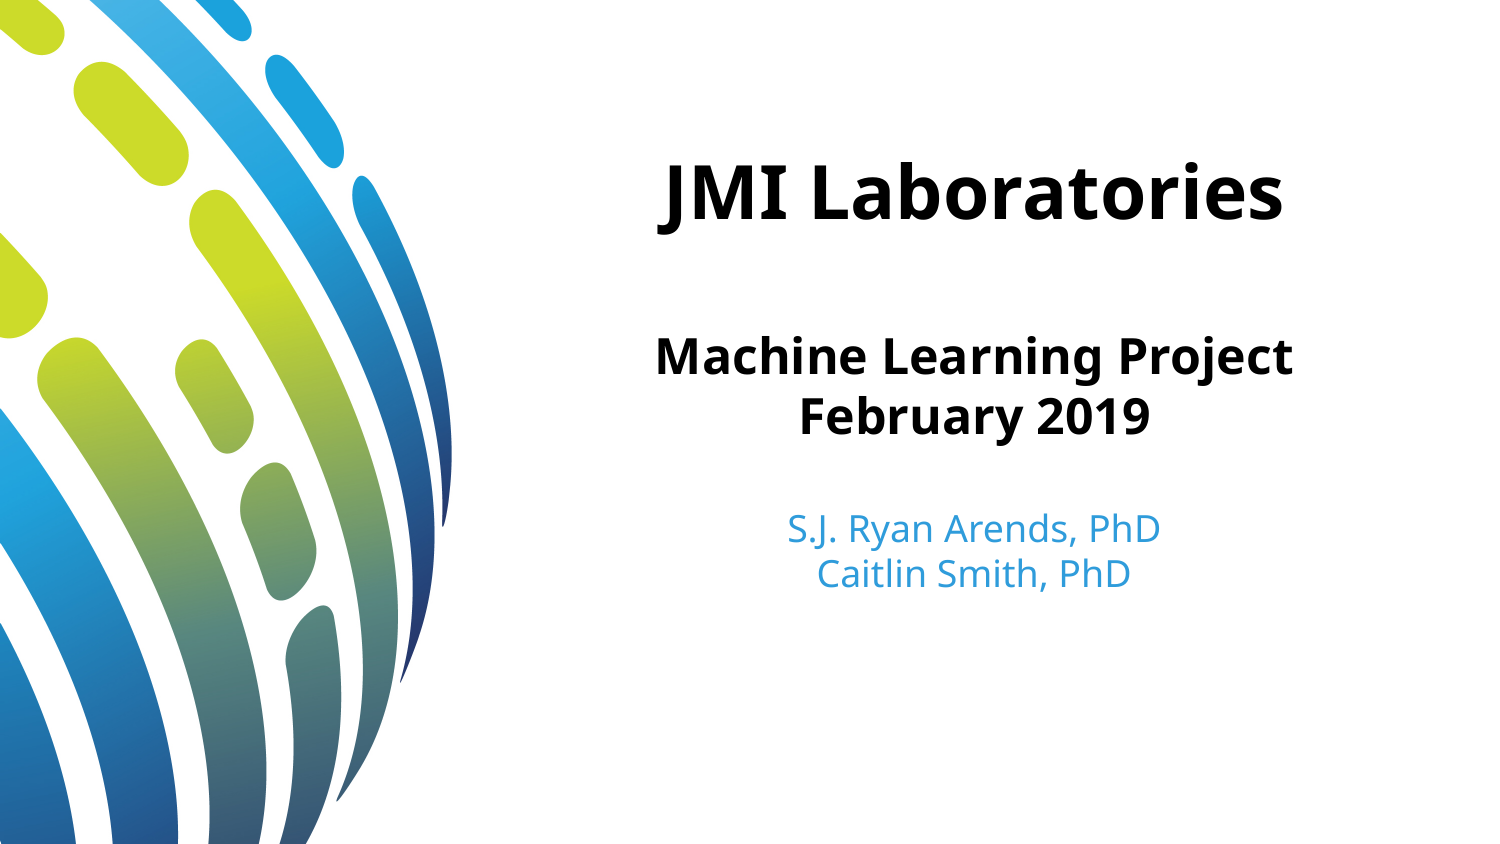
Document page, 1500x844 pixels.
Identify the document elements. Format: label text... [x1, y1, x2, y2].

text_box JMI Laboratories Machine Learning Project February 2019 S.J. Ryan Arends, PhD Caitlin Smith, PhD [516, 137, 1433, 602]
picture [0, 0, 1500, 844]
